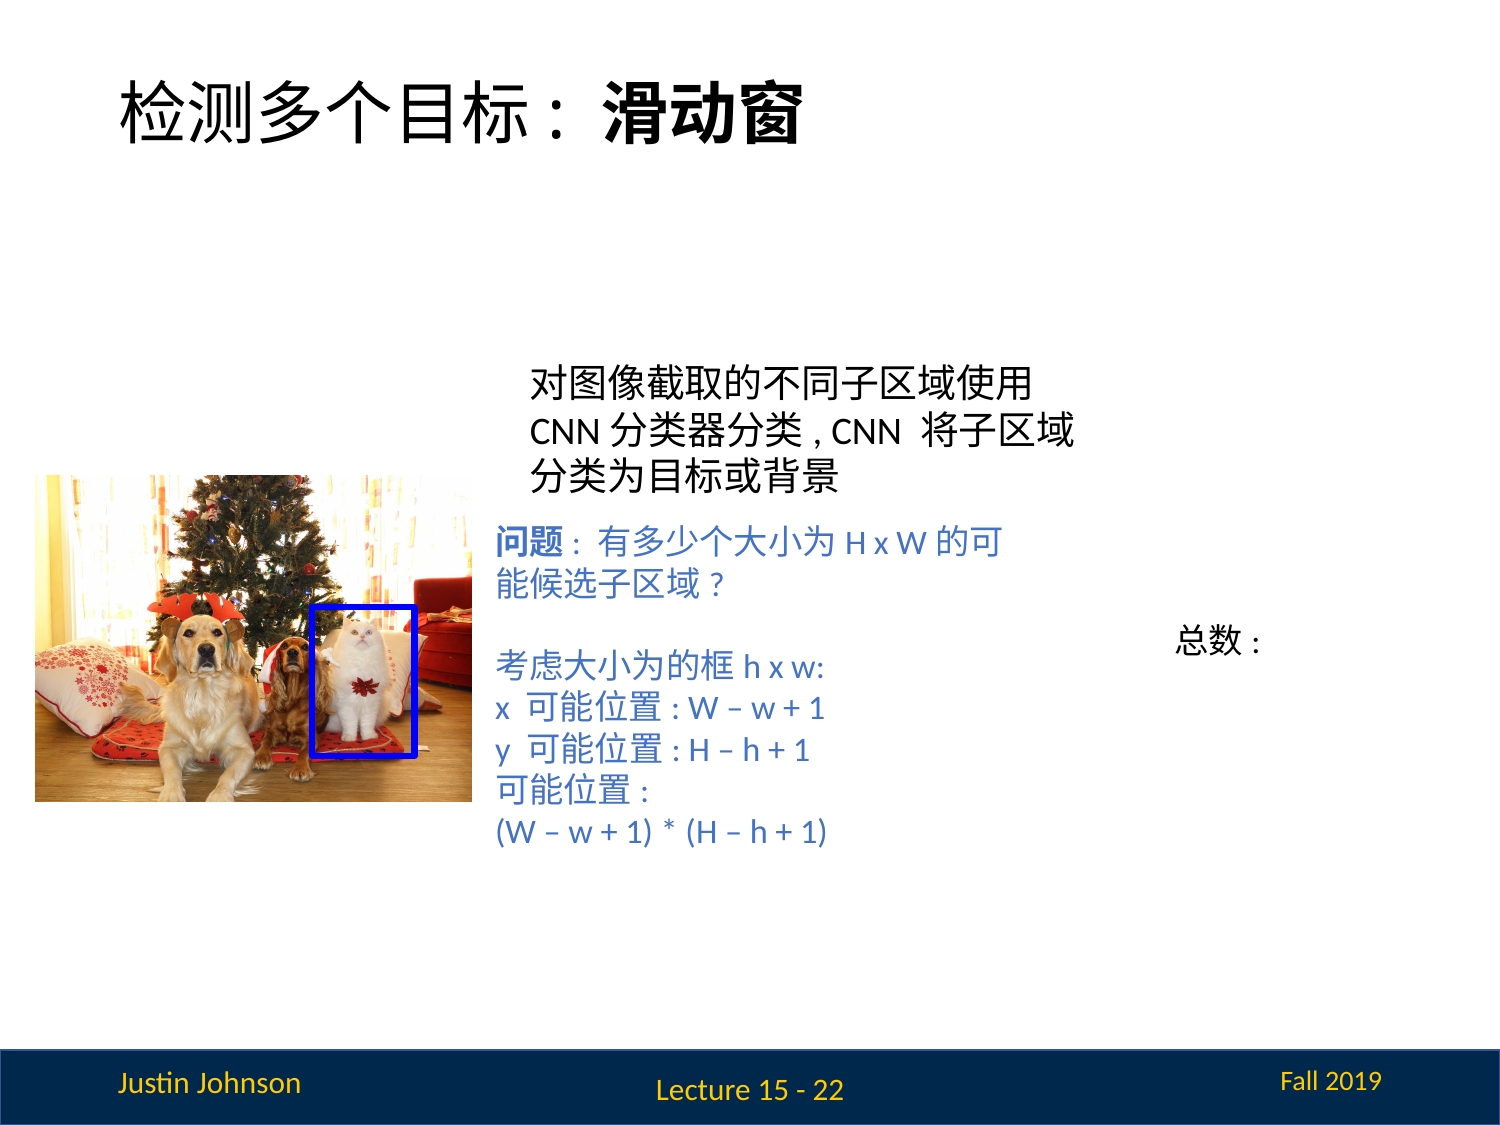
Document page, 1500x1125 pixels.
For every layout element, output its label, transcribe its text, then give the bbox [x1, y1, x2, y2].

title 检测多个目标: 滑动窗 [103, 59, 1397, 173]
text_box 对图像截取的不同子区域使用CNN分类器分类, CNN 将子区域分类为目标或背景 [514, 343, 1101, 506]
text_box 问题: 有多少个大小为H x W的可能候选子区域? 考虑大小为的框h x w: x 可能位置: W – w + 1 y 可能位置: H – h + 1 可能位置: (W – w + 1) * (H – h + 1) [480, 505, 1020, 865]
picture [35, 475, 472, 802]
slide_number Lecture 15 - 22 [547, 1057, 953, 1118]
